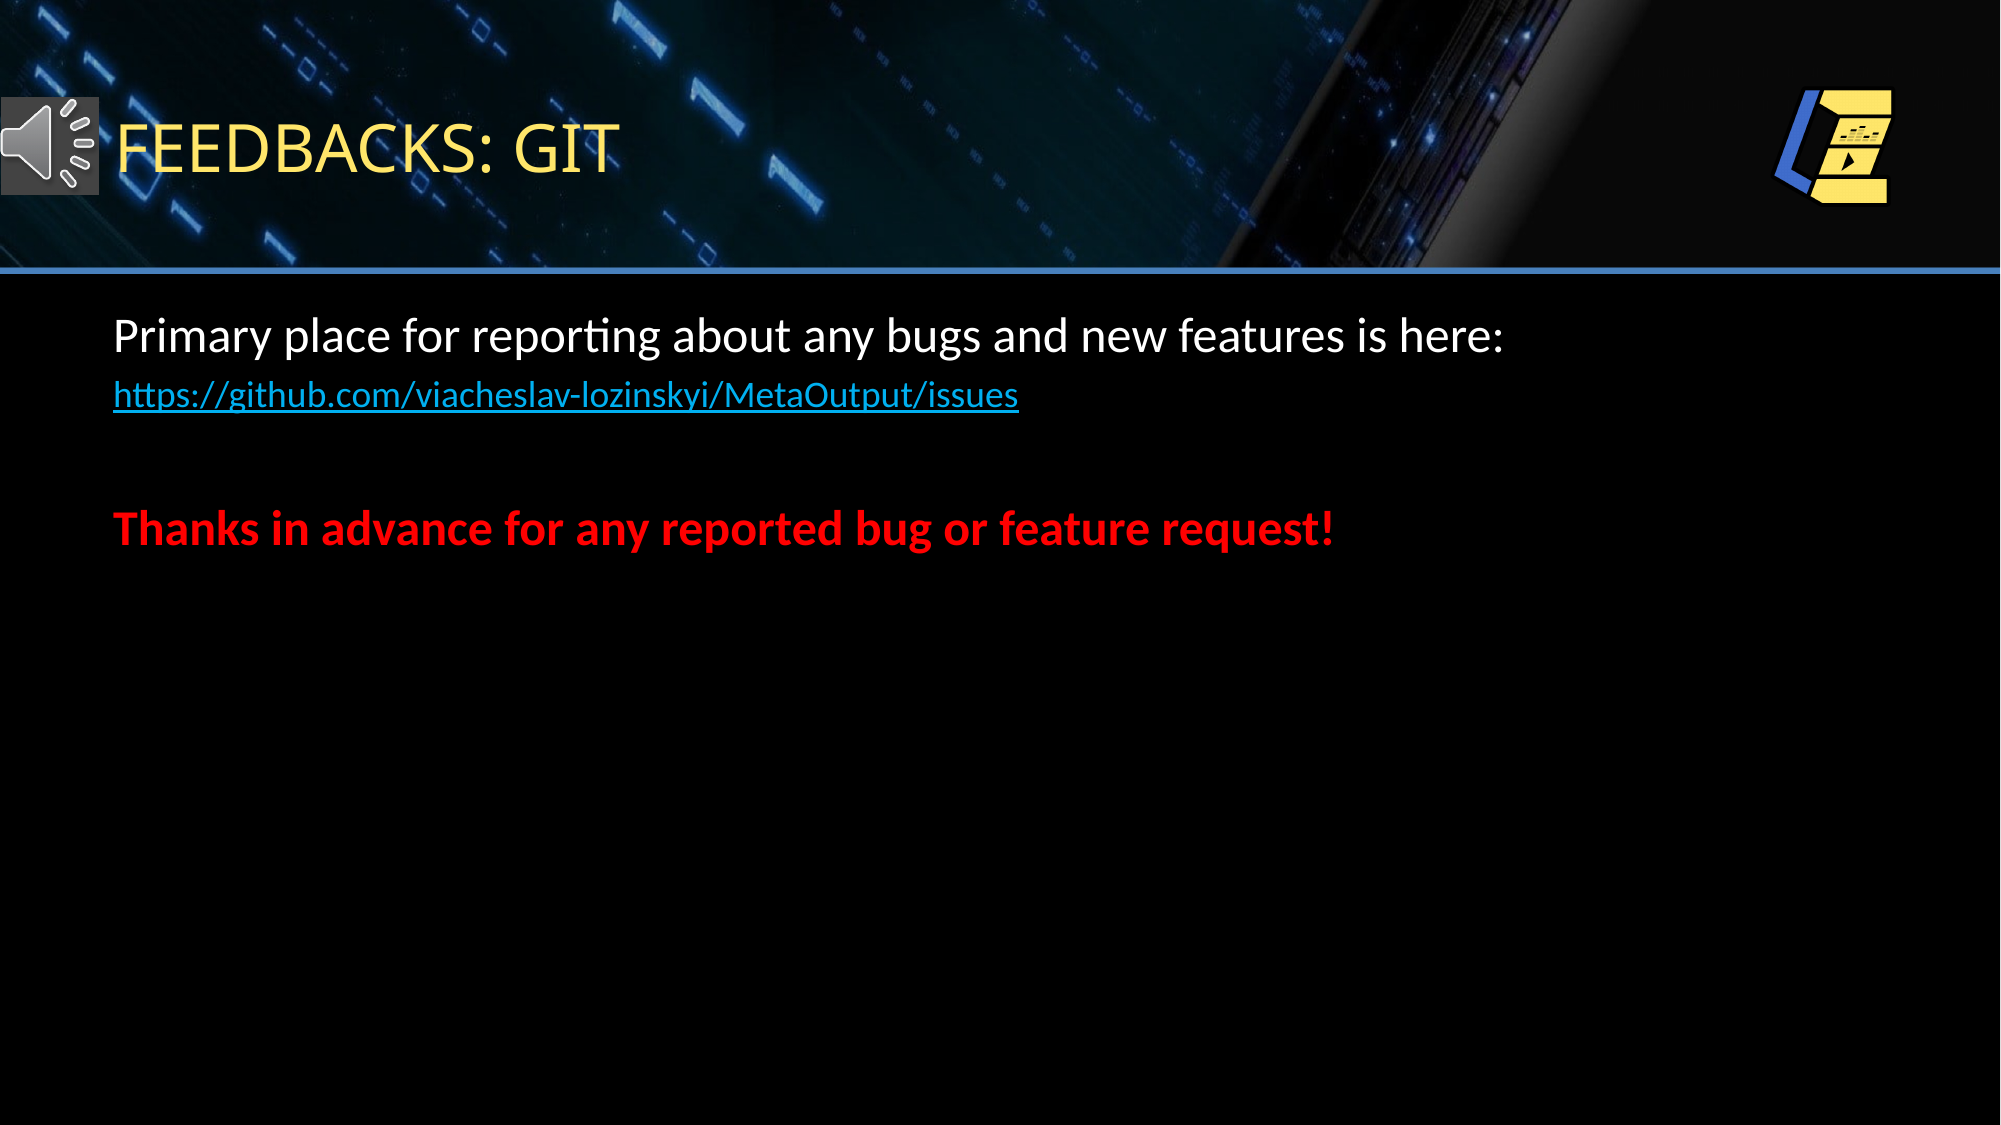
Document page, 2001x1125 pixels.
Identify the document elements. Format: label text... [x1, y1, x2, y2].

list Primary place for reporting about any bugs and new features is here: https://github.com/viacheslav-lozinskyi/MetaOutput/issues Thanks in advance for any reported bug or feature request! [98, 295, 1902, 1064]
picture [0, 0, 2001, 1125]
title FEEDBACKS: GIT [99, 62, 1904, 230]
